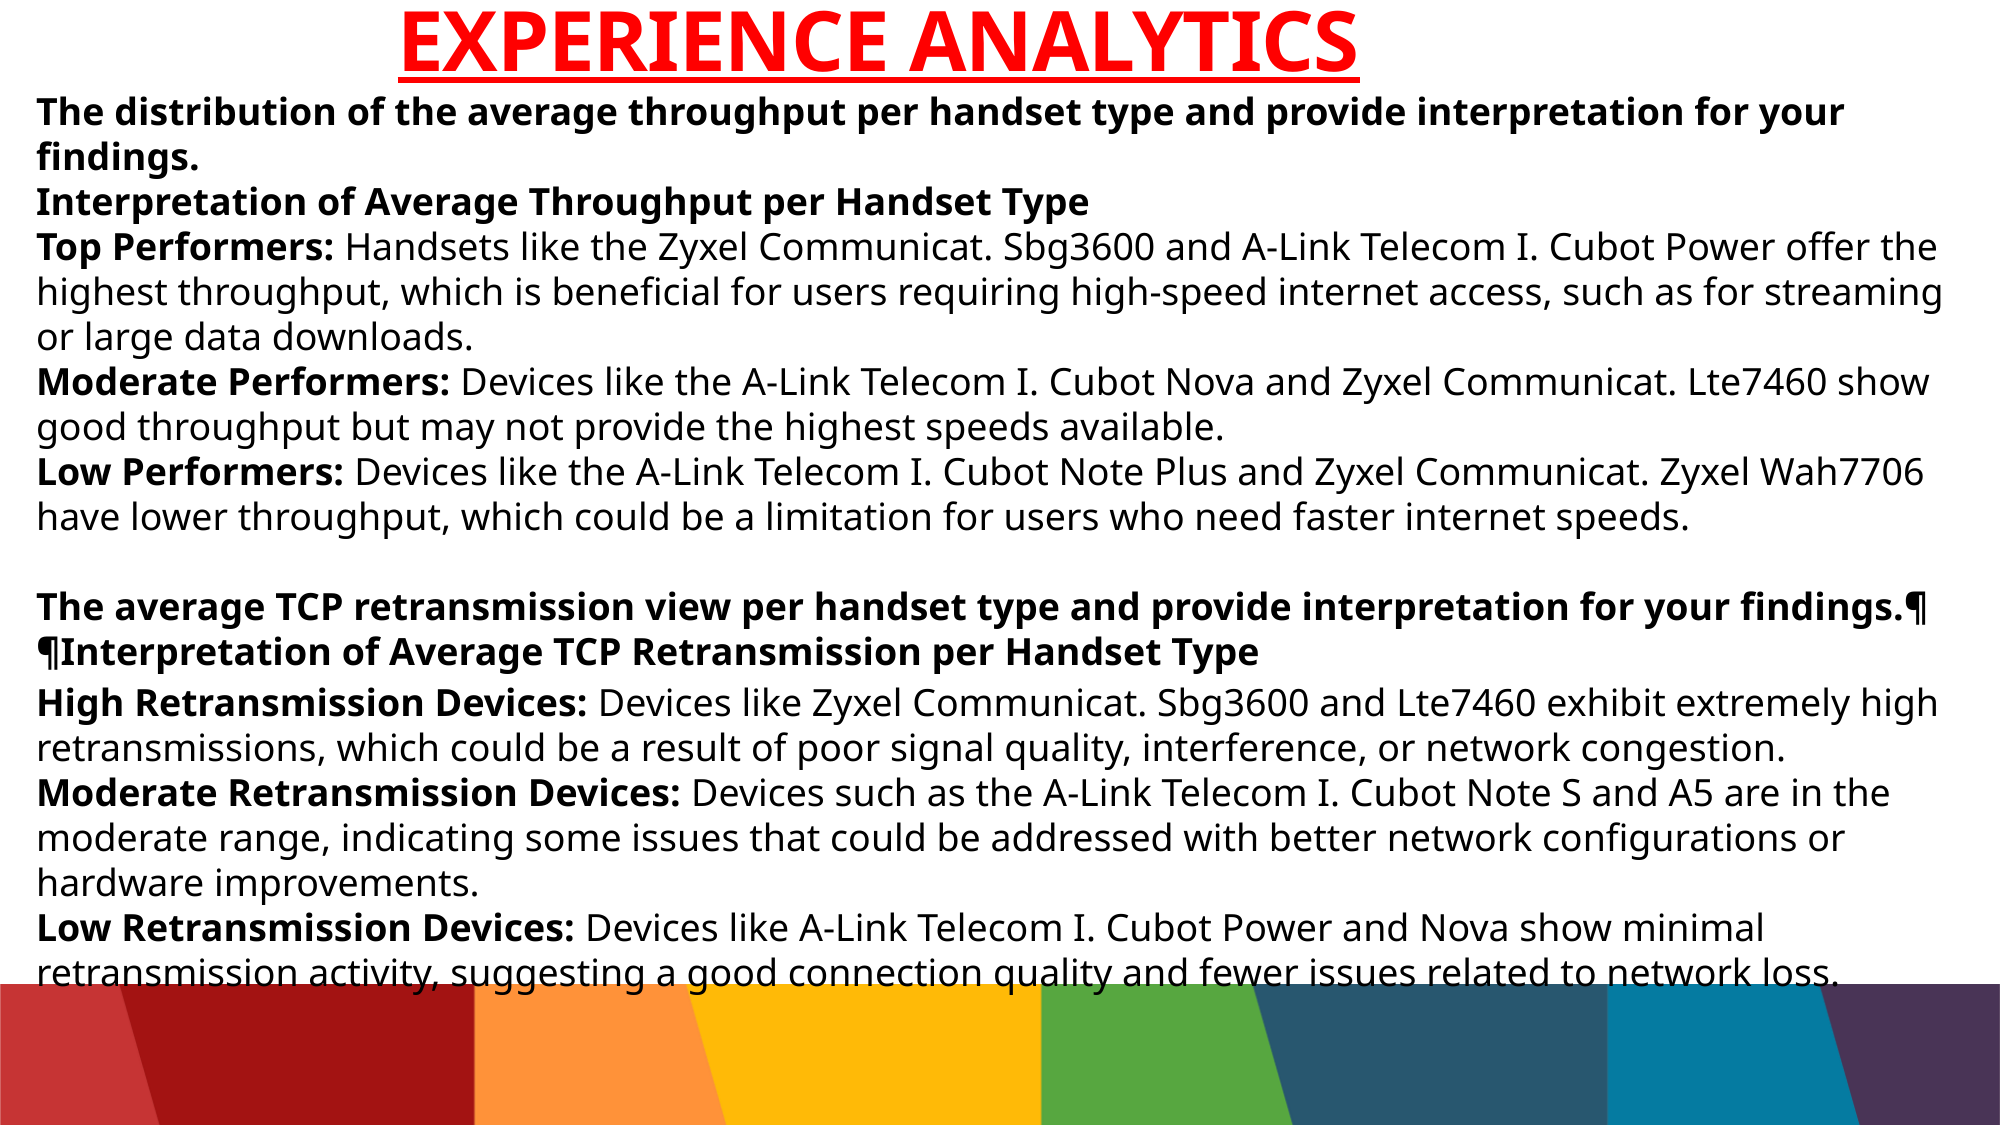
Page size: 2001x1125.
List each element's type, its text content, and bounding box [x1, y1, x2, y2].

list The distribution of the average throughput per handset type and provide interpretation for your findings. Interpretation of Average Throughput per Handset Type Top Performers: Handsets like the Zyxel Communicat. Sbg3600 and A-Link Telecom I. Cubot Power offer the highest throughput, which is beneficial for users requiring high-speed internet access, such as for streaming or large data downloads. Moderate Performers: Devices like the A-Link Telecom I. Cubot Nova and Zyxel Communicat. Lte7460 show good throughput but may not provide the highest speeds available. Low Performers: Devices like the A-Link Telecom I. Cubot Note Plus and Zyxel Communicat. Zyxel Wah7706 have lower throughput, which could be a limitation for users who need faster internet speeds. The average TCP retransmission view per handset type and provide interpretation for your findings.¶ ¶Interpretation of Average TCP Retransmission per Handset Type High Retransmission Devices: Devices like Zyxel Communicat. Sbg3600 and Lte7460 exhibit extremely high retransmissions, which could be a result of poor signal quality, interference, or network congestion. Moderate Retransmission Devices: Devices such as the A-Link Telecom I. Cubot Note S and A5 are in the moderate range, indicating some issues that could be addressed with better network configurations or hardware improvements. Low Retransmission Devices: Devices like A-Link Telecom I. Cubot Power and Nova show minimal retransmission activity, suggesting a good connection quality and fewer issues related to network loss. [36, 87, 1964, 965]
picture [1816, 984, 2000, 1125]
title EXPERIENCE ANALYTICS [231, 0, 1526, 87]
picture [0, 984, 1608, 1125]
